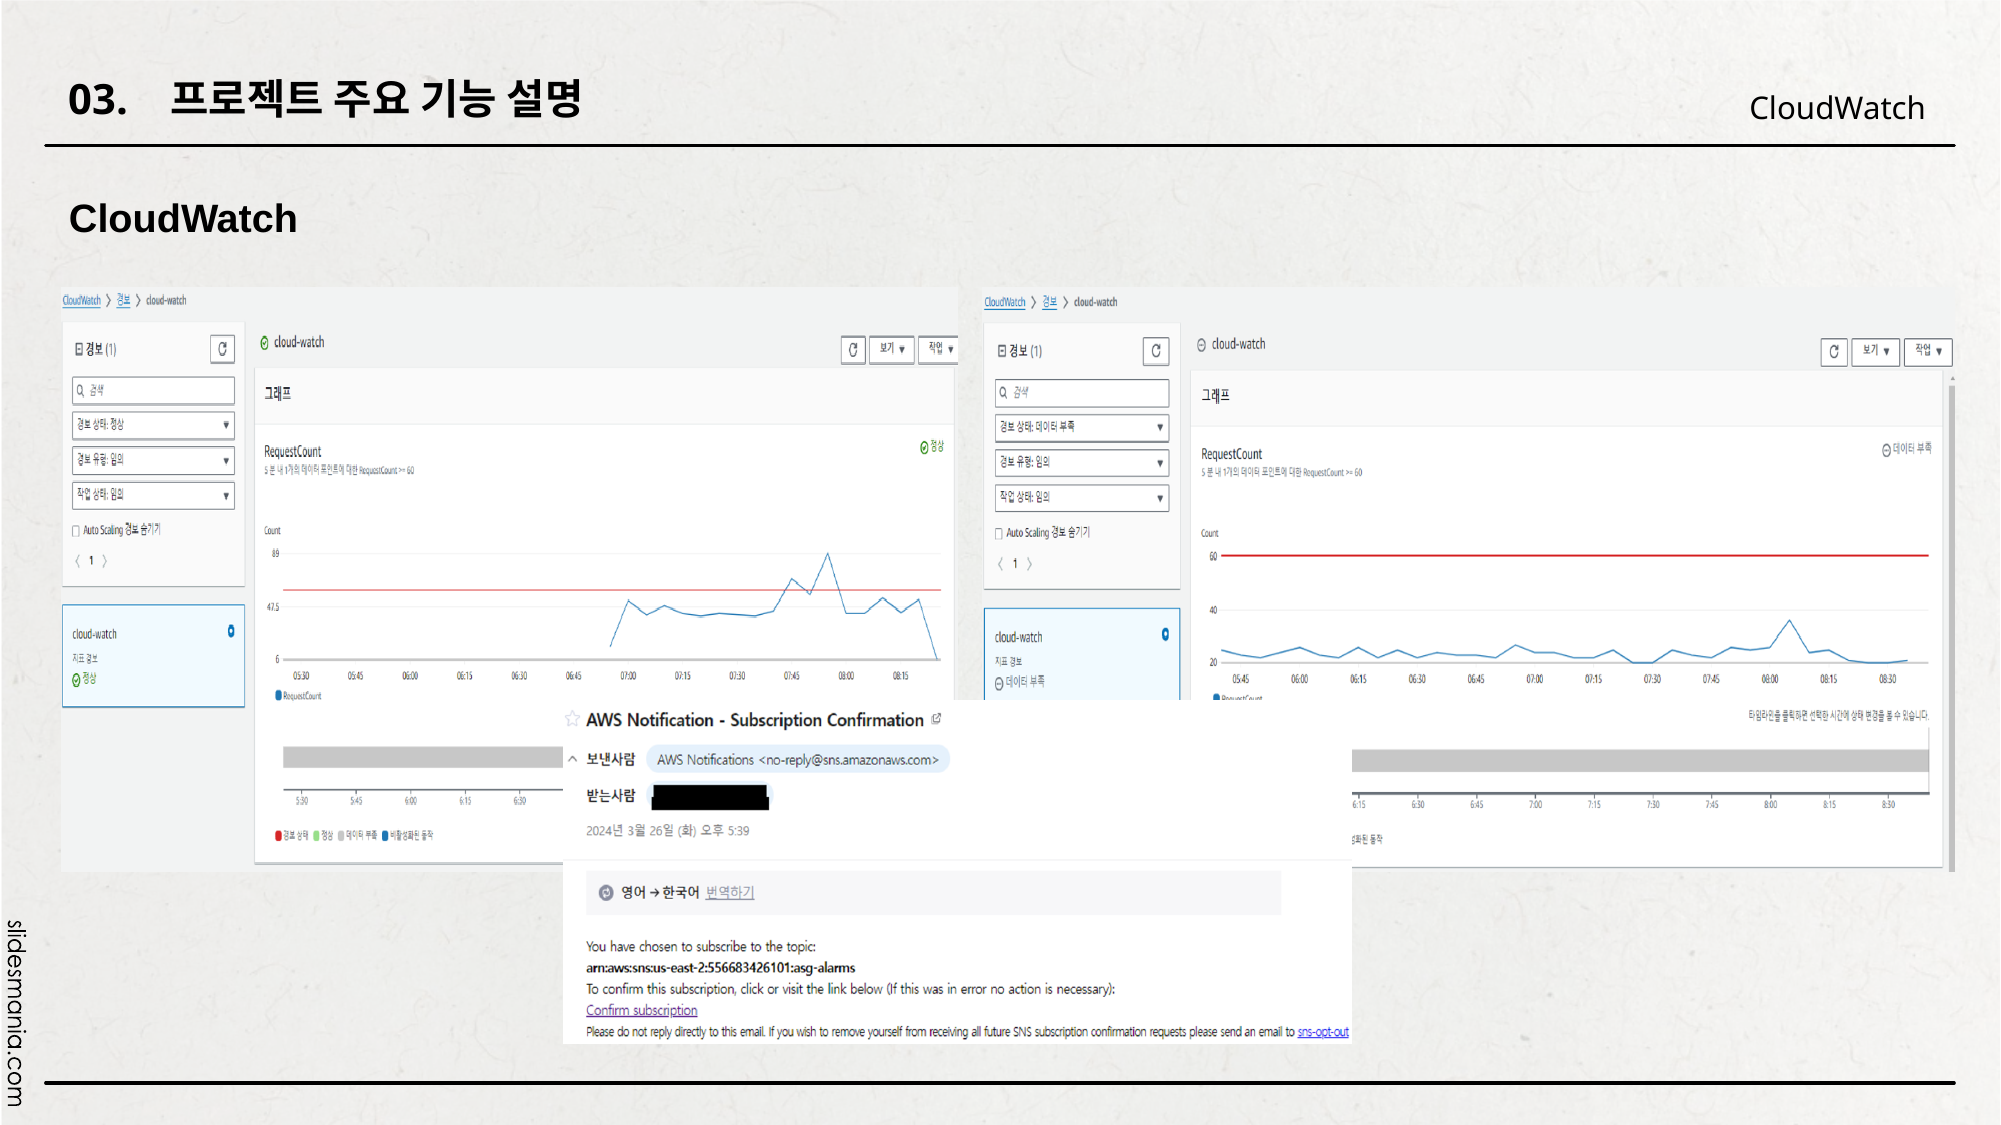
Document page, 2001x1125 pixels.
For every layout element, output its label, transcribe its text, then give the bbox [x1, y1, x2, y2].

subtitle 03. 프로젝트 주요 기능 설명 [48, 51, 922, 146]
subtitle CloudWatch [1081, 51, 1955, 146]
picture [61, 287, 1955, 1044]
title CloudWatch [48, 185, 320, 248]
